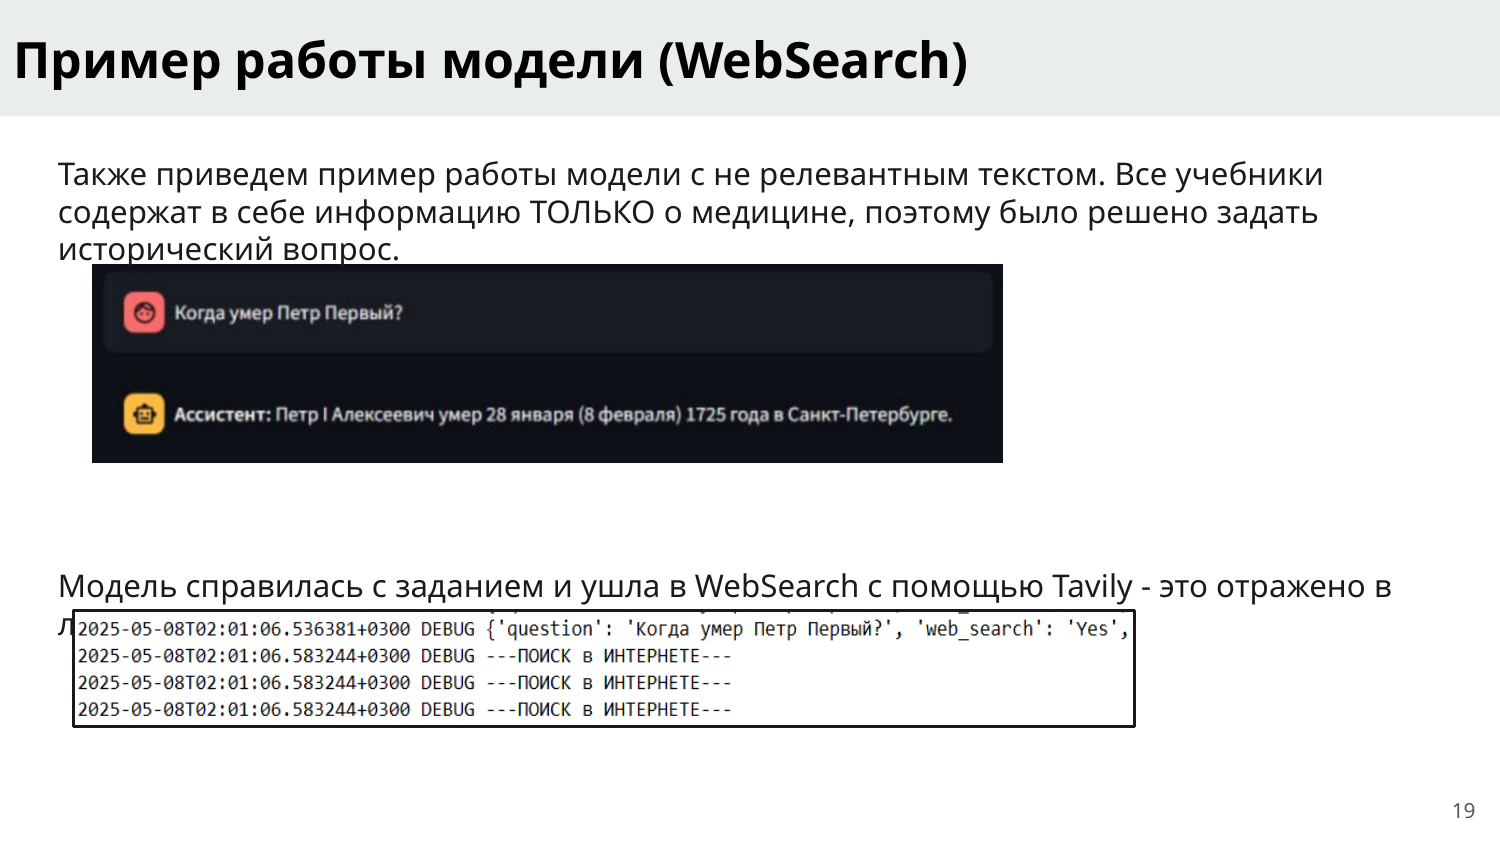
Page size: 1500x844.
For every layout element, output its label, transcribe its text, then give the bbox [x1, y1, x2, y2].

text_box Пример работы модели (WebSearch) [0, 0, 1500, 117]
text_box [72, 610, 1135, 728]
text_box Также приведем пример работы модели с не релевантным текстом. Все учебники содержат в себе информацию ТОЛЬКО о медицине, поэтому было решено задать исторический вопрос. Модель справилась с заданием и ушла в WebSearch с помощью Tavily - это отражено в логах. [42, 139, 1477, 732]
slide_number ‹#› [1400, 779, 1491, 844]
picture [92, 264, 1003, 463]
